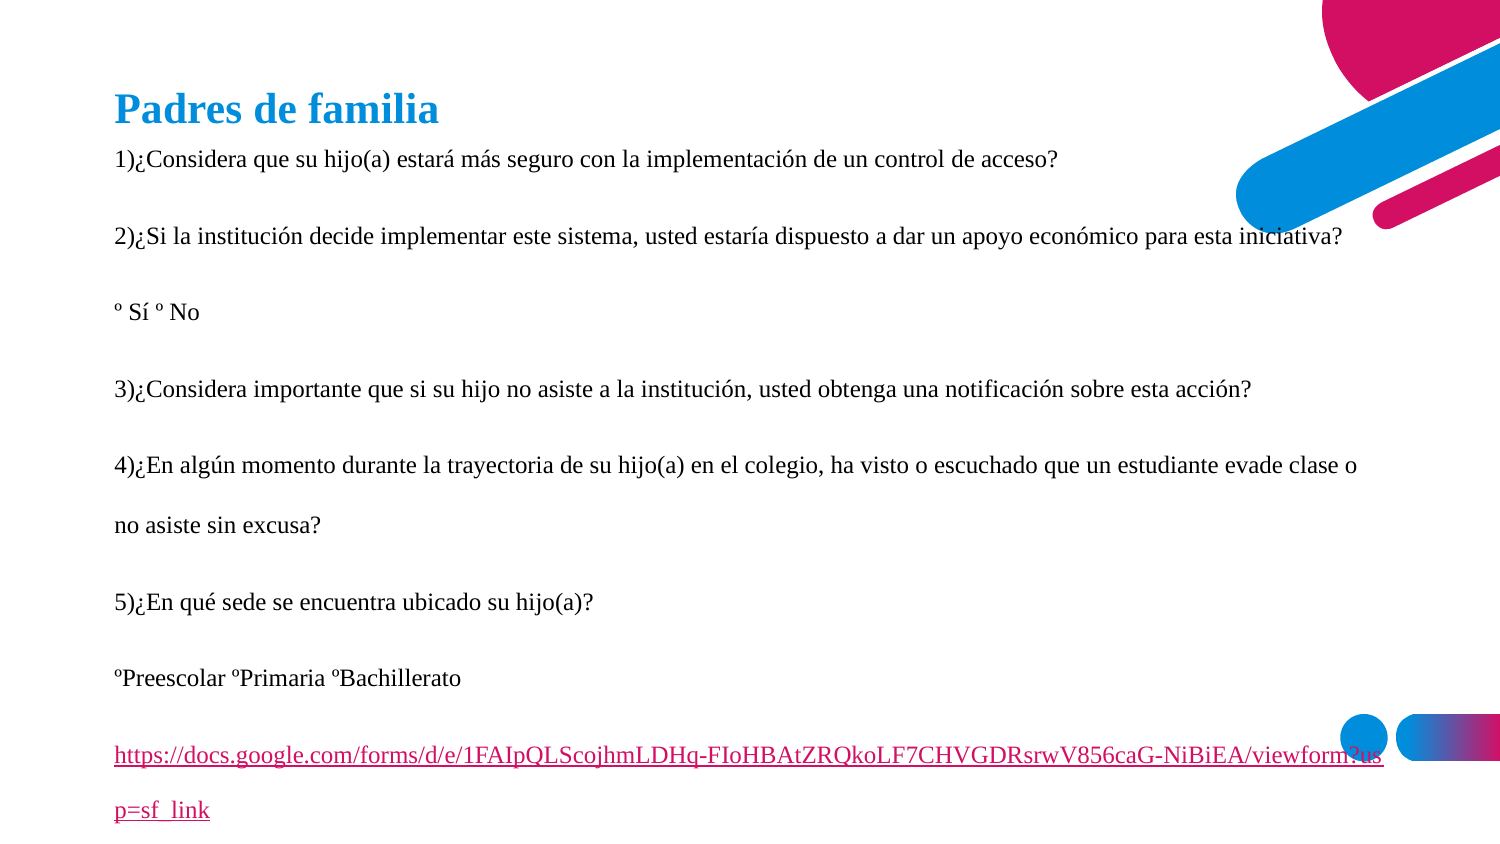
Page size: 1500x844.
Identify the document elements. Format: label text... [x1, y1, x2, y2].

title Padres de familia [103, 21, 1217, 138]
list 1)¿Considera que su hijo(a) estará más seguro con la implementación de un control de acceso? 2)¿Si la institución decide implementar este sistema, usted estaría dispuesto a dar un apoyo económico para esta iniciativa? º Sí º No 3)¿Considera importante que si su hijo no asiste a la institución, usted obtenga una notificación sobre esta acción? 4)¿En algún momento durante la trayectoria de su hijo(a) en el colegio, ha visto o escuchado que un estudiante evade clase o no asiste sin excusa? 5)¿En qué sede se encuentra ubicado su hijo(a)? ºPreescolar ºPrimaria ºBachillerato https://docs.google.com/forms/d/e/1FAIpQLScojhmLDHq-FIoHBAtZRQkoLF7CHVGDRsrwV856caG-NiBiEA/viewform?usp=sf_link [103, 60, 1397, 596]
